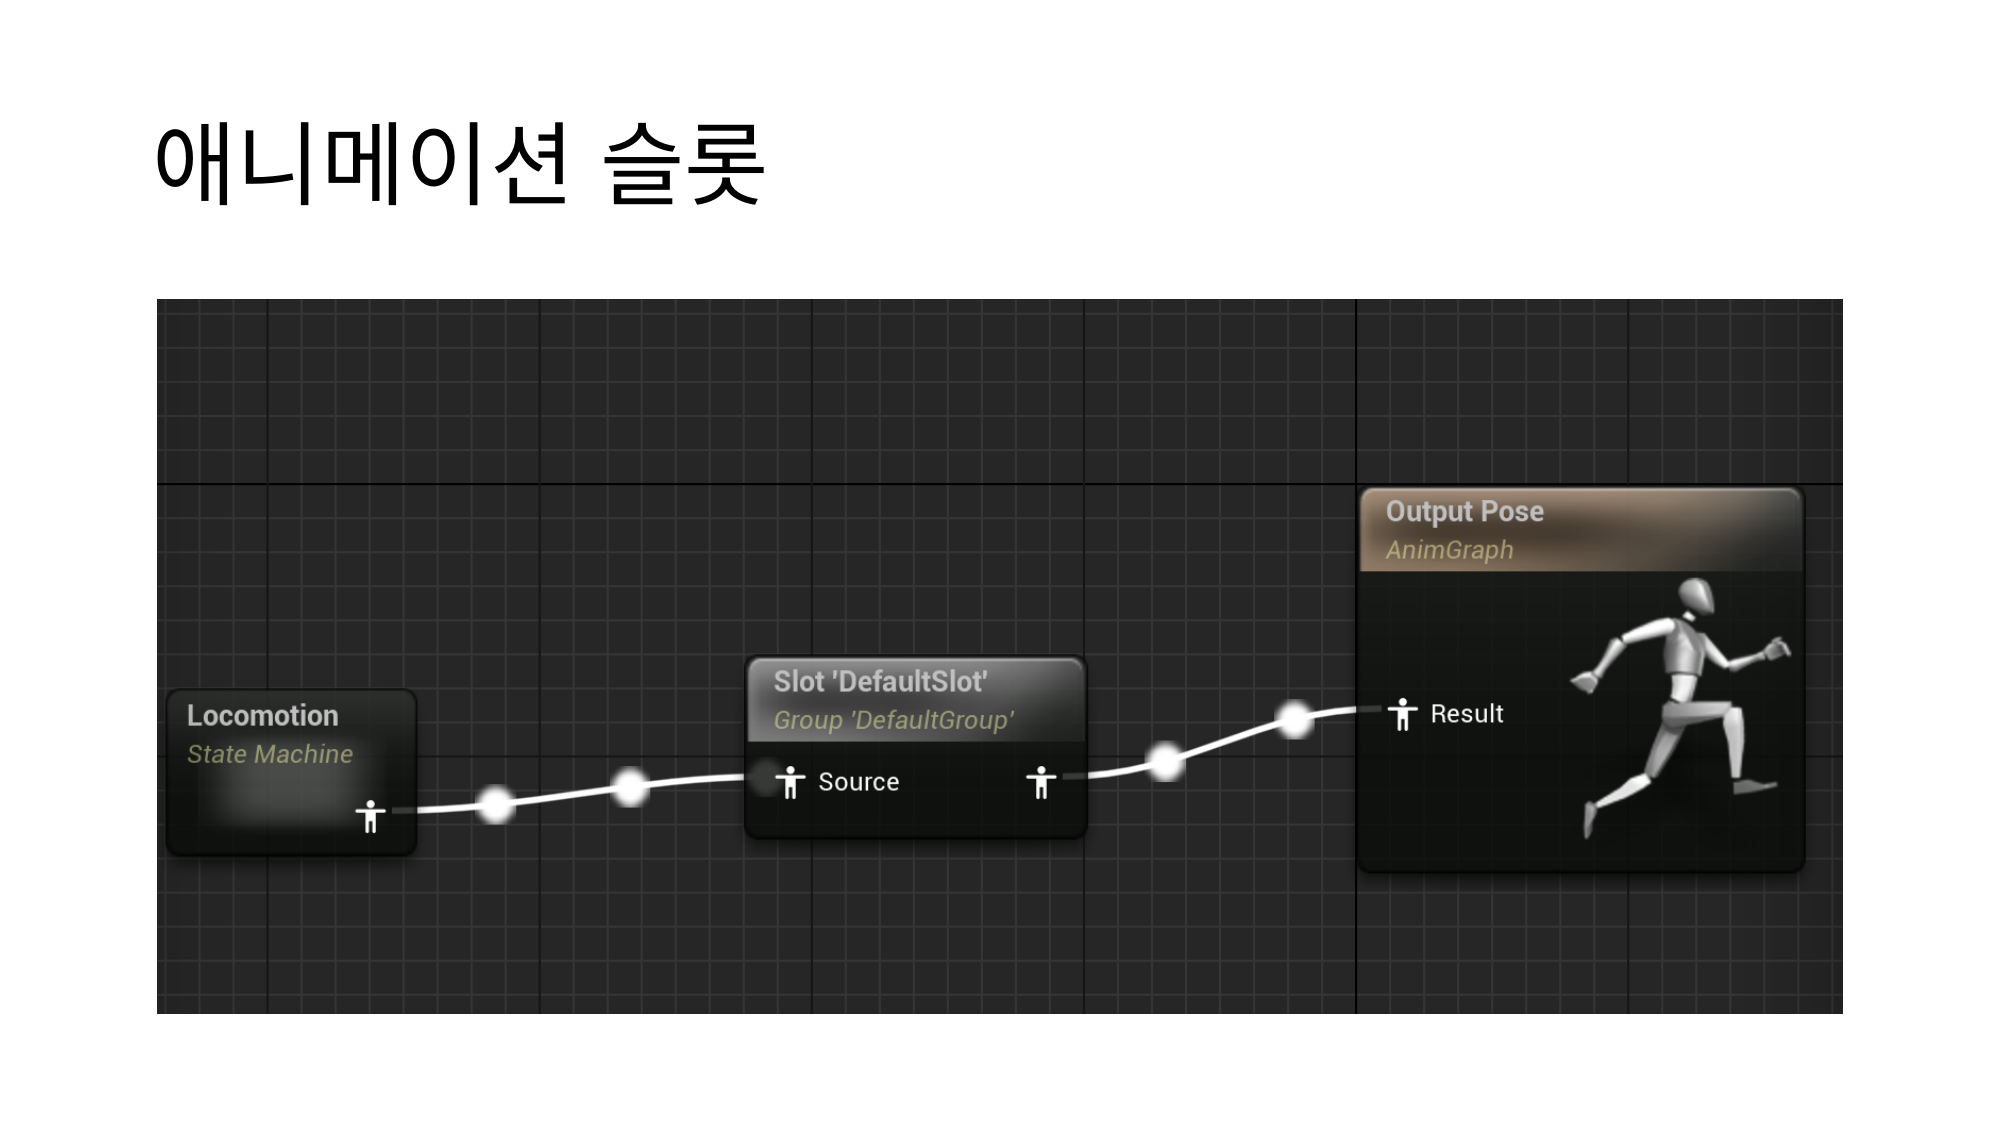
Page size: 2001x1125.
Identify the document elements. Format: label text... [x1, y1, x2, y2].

title 애니메이션 슬롯 [137, 59, 1863, 278]
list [157, 298, 1843, 1014]
